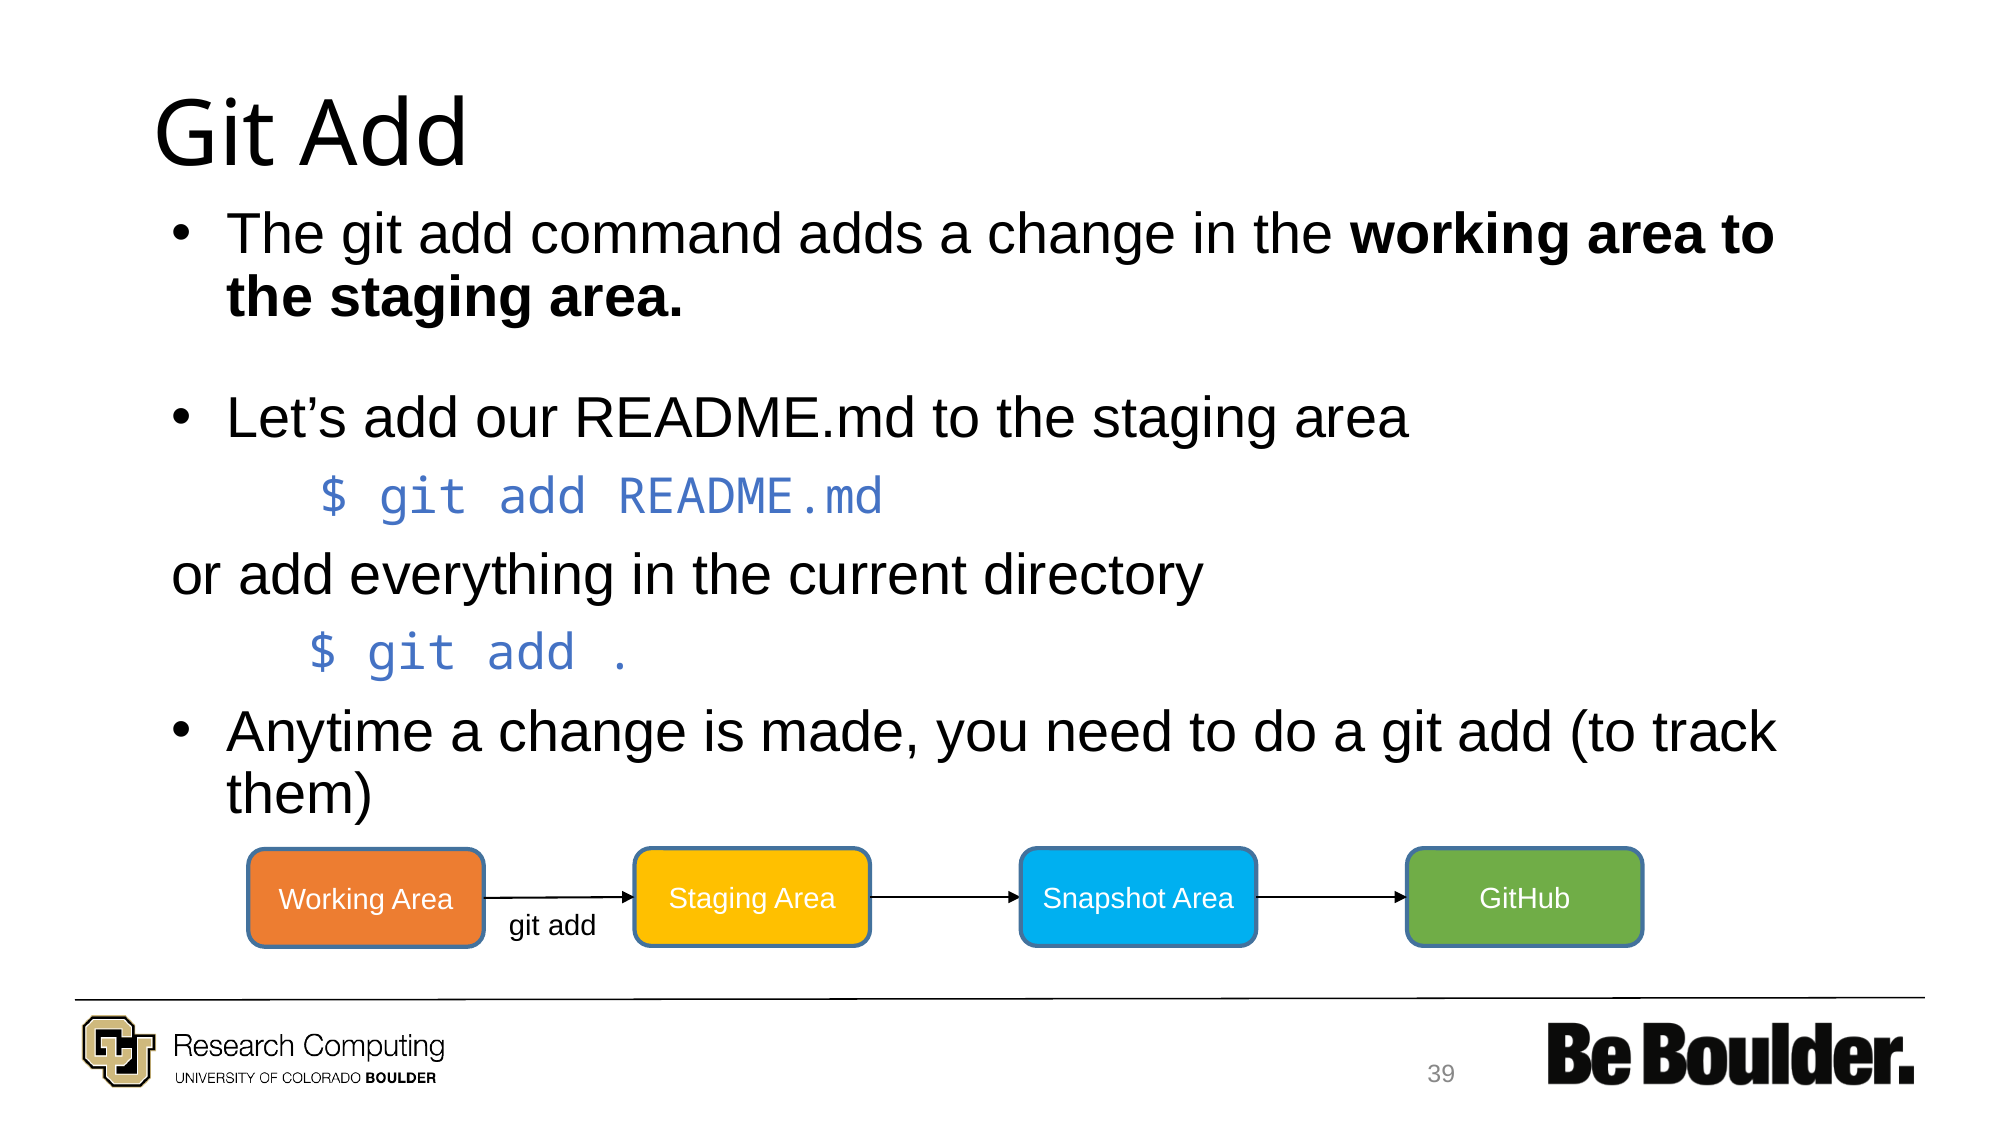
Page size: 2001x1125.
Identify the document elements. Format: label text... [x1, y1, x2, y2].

list The git add command adds a change in the working area to the staging area. Let’s add our README.md to the staging area $ git add README.md or add everything in the current directory $ git add . Anytime a change is made, you need to do a git add (to track them) [137, 196, 1863, 836]
picture [81, 1015, 444, 1088]
title Git Add [137, 26, 1863, 196]
text_box Staging Area [632, 846, 873, 948]
text_box Working Area [246, 846, 486, 949]
text_box Snapshot Area [1018, 846, 1259, 948]
text_box GitHub [1404, 846, 1645, 948]
picture [1524, 1015, 1938, 1088]
text_box git add [494, 906, 612, 949]
slide_number 39 [1412, 1042, 1525, 1103]
